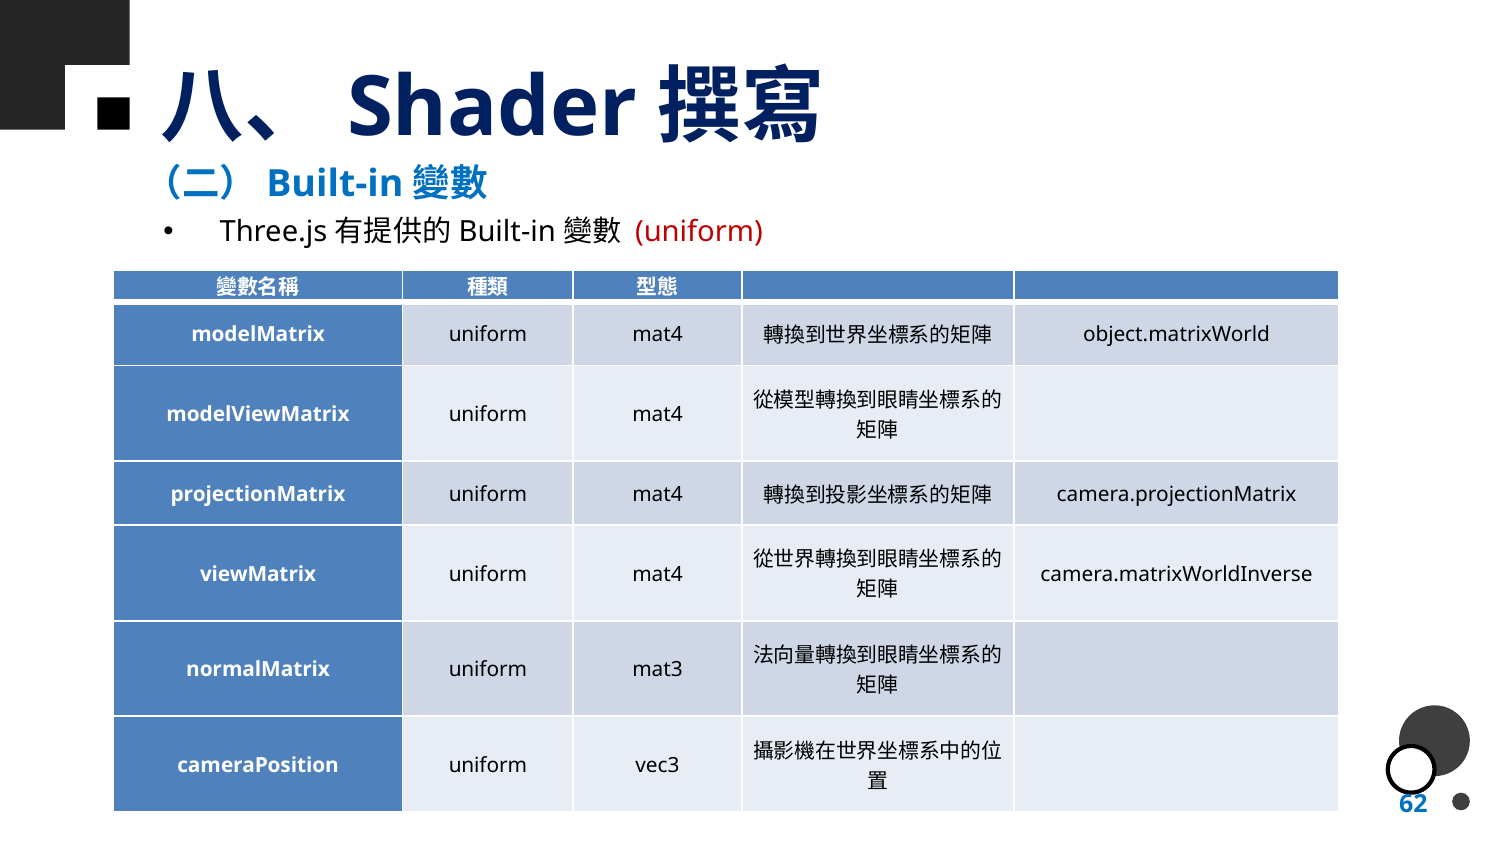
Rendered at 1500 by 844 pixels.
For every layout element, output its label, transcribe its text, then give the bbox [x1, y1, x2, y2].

table_cell uniform [403, 622, 572, 715]
table_header 型態 [574, 271, 741, 299]
table_cell [1015, 717, 1338, 811]
table_cell 攝影機在世界坐標系中的位置 [743, 717, 1013, 811]
table_cell mat4 [574, 305, 741, 365]
table_cell mat3 [574, 622, 741, 715]
table_cell 從世界轉換到眼睛坐標系的矩陣 [743, 526, 1013, 620]
table_cell uniform [403, 717, 572, 811]
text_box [0, 0, 130, 130]
table_cell projectionMatrix [114, 462, 402, 524]
table_cell 從模型轉換到眼睛坐標系的矩陣 [743, 366, 1013, 460]
table_cell [1015, 366, 1338, 460]
table_cell uniform [403, 526, 572, 620]
table_cell uniform [403, 366, 572, 460]
table_cell 法向量轉換到眼睛坐標系的矩陣 [743, 622, 1013, 715]
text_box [1387, 705, 1471, 811]
table_cell [1015, 622, 1338, 715]
table_header 變數名稱 [114, 271, 402, 299]
table_cell camera.matrixWorldInverse [1015, 526, 1338, 620]
table_cell normalMatrix [114, 622, 402, 715]
table_cell 轉換到世界坐標系的矩陣 [743, 305, 1013, 365]
table_cell mat4 [574, 366, 741, 460]
slide_number 62 [1092, 782, 1443, 827]
table_cell modelViewMatrix [114, 366, 402, 460]
table_cell 轉換到投影坐標系的矩陣 [743, 462, 1013, 524]
table_cell vec3 [574, 717, 741, 811]
table_cell mat4 [574, 462, 741, 524]
table_header [1015, 271, 1338, 299]
table_cell uniform [403, 305, 572, 365]
table_cell mat4 [574, 526, 741, 620]
table_cell object.matrixWorld [1015, 305, 1338, 365]
table_header 種類 [403, 271, 572, 299]
title 八、Shader撰寫 [145, 32, 1500, 173]
table_cell viewMatrix [114, 526, 402, 620]
table_cell modelMatrix [114, 305, 402, 365]
text_box Three.js有提供的Built-in變數 (uniform) [129, 205, 814, 269]
table_cell camera.projectionMatrix [1015, 462, 1338, 524]
table_cell cameraPosition [114, 717, 402, 811]
table_header [743, 271, 1013, 299]
text_box （二）Built-in變數 [129, 145, 663, 205]
table_cell uniform [403, 462, 572, 524]
